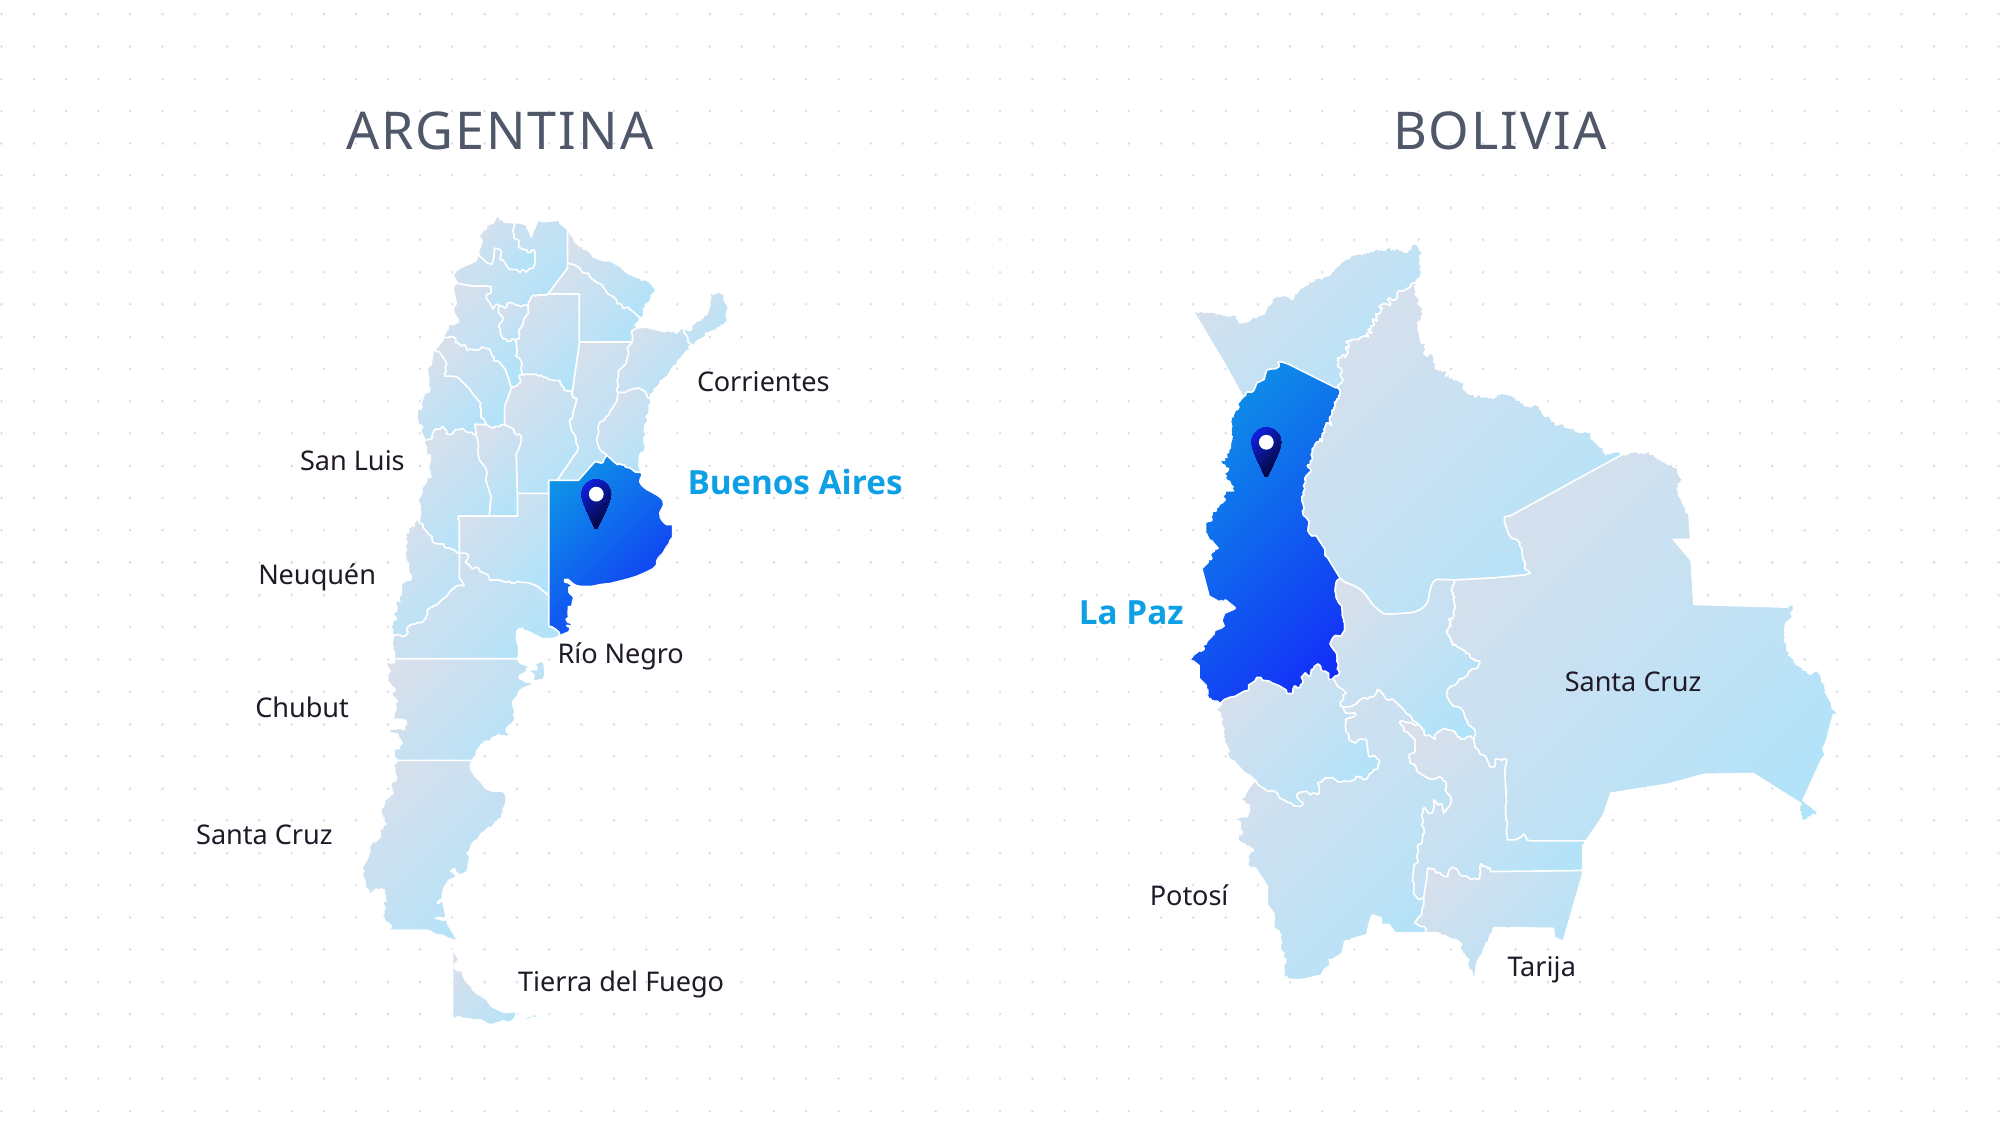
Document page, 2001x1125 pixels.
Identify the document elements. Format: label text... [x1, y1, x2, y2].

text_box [361, 999, 729, 1026]
text_box BOLIVIA [1280, 89, 1720, 167]
text_box ARGENTINA [252, 89, 747, 167]
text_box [580, 478, 612, 530]
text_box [361, 215, 729, 363]
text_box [189, 363, 1708, 999]
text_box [1189, 242, 1840, 981]
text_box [1250, 426, 1282, 478]
